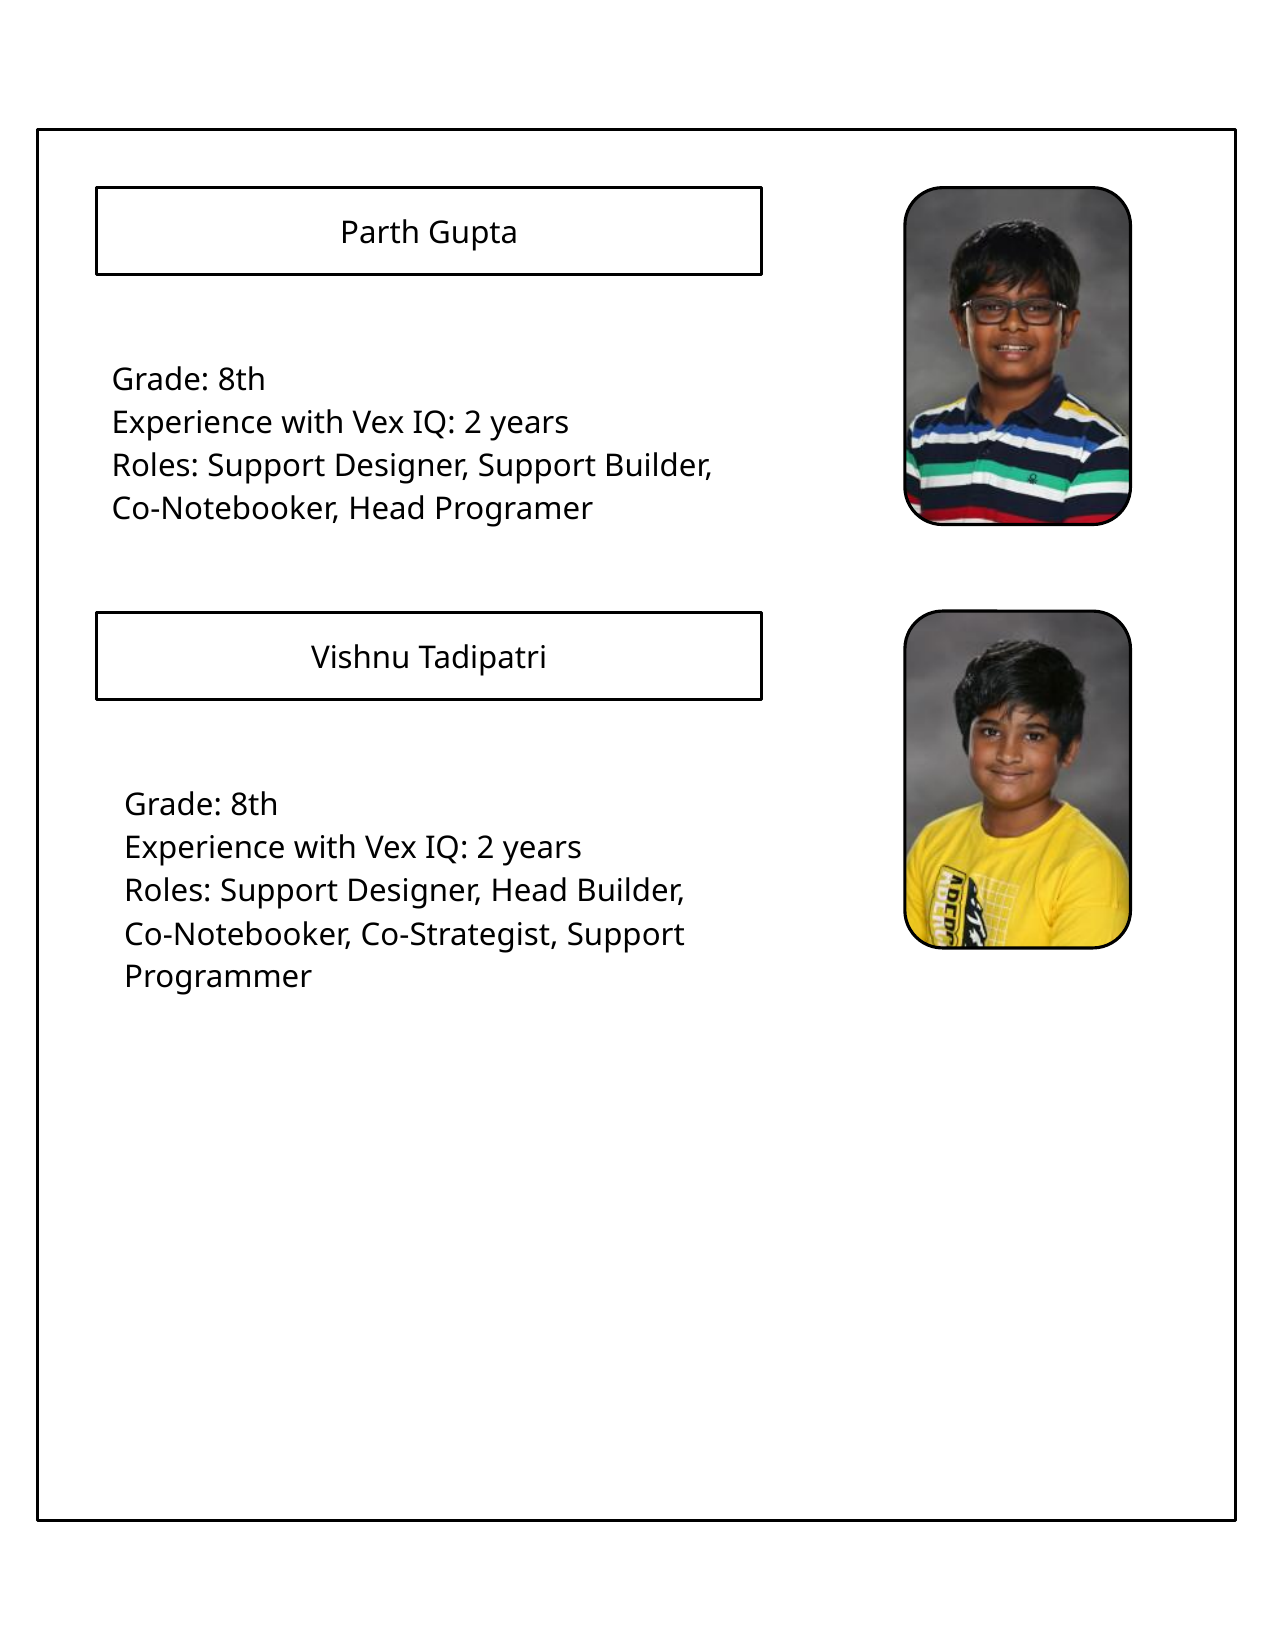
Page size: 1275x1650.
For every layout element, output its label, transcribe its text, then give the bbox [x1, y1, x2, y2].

text_box [37, 129, 1236, 1521]
text_box Grade: 8th Experience with Vex IQ: 2 years Roles: Support Designer, Support Builder, Co-Notebooker, Head Programer [96, 338, 762, 549]
text_box Parth Gupta [96, 187, 762, 275]
picture [904, 610, 1131, 949]
picture [904, 187, 1131, 525]
text_box Grade: 8th Experience with Vex IQ: 2 years Roles: Support Designer, Head Builder, Co-Notebooker, Co-Strategist, Support Programmer [109, 763, 775, 1003]
text_box Vishnu Tadipatri [96, 612, 762, 700]
